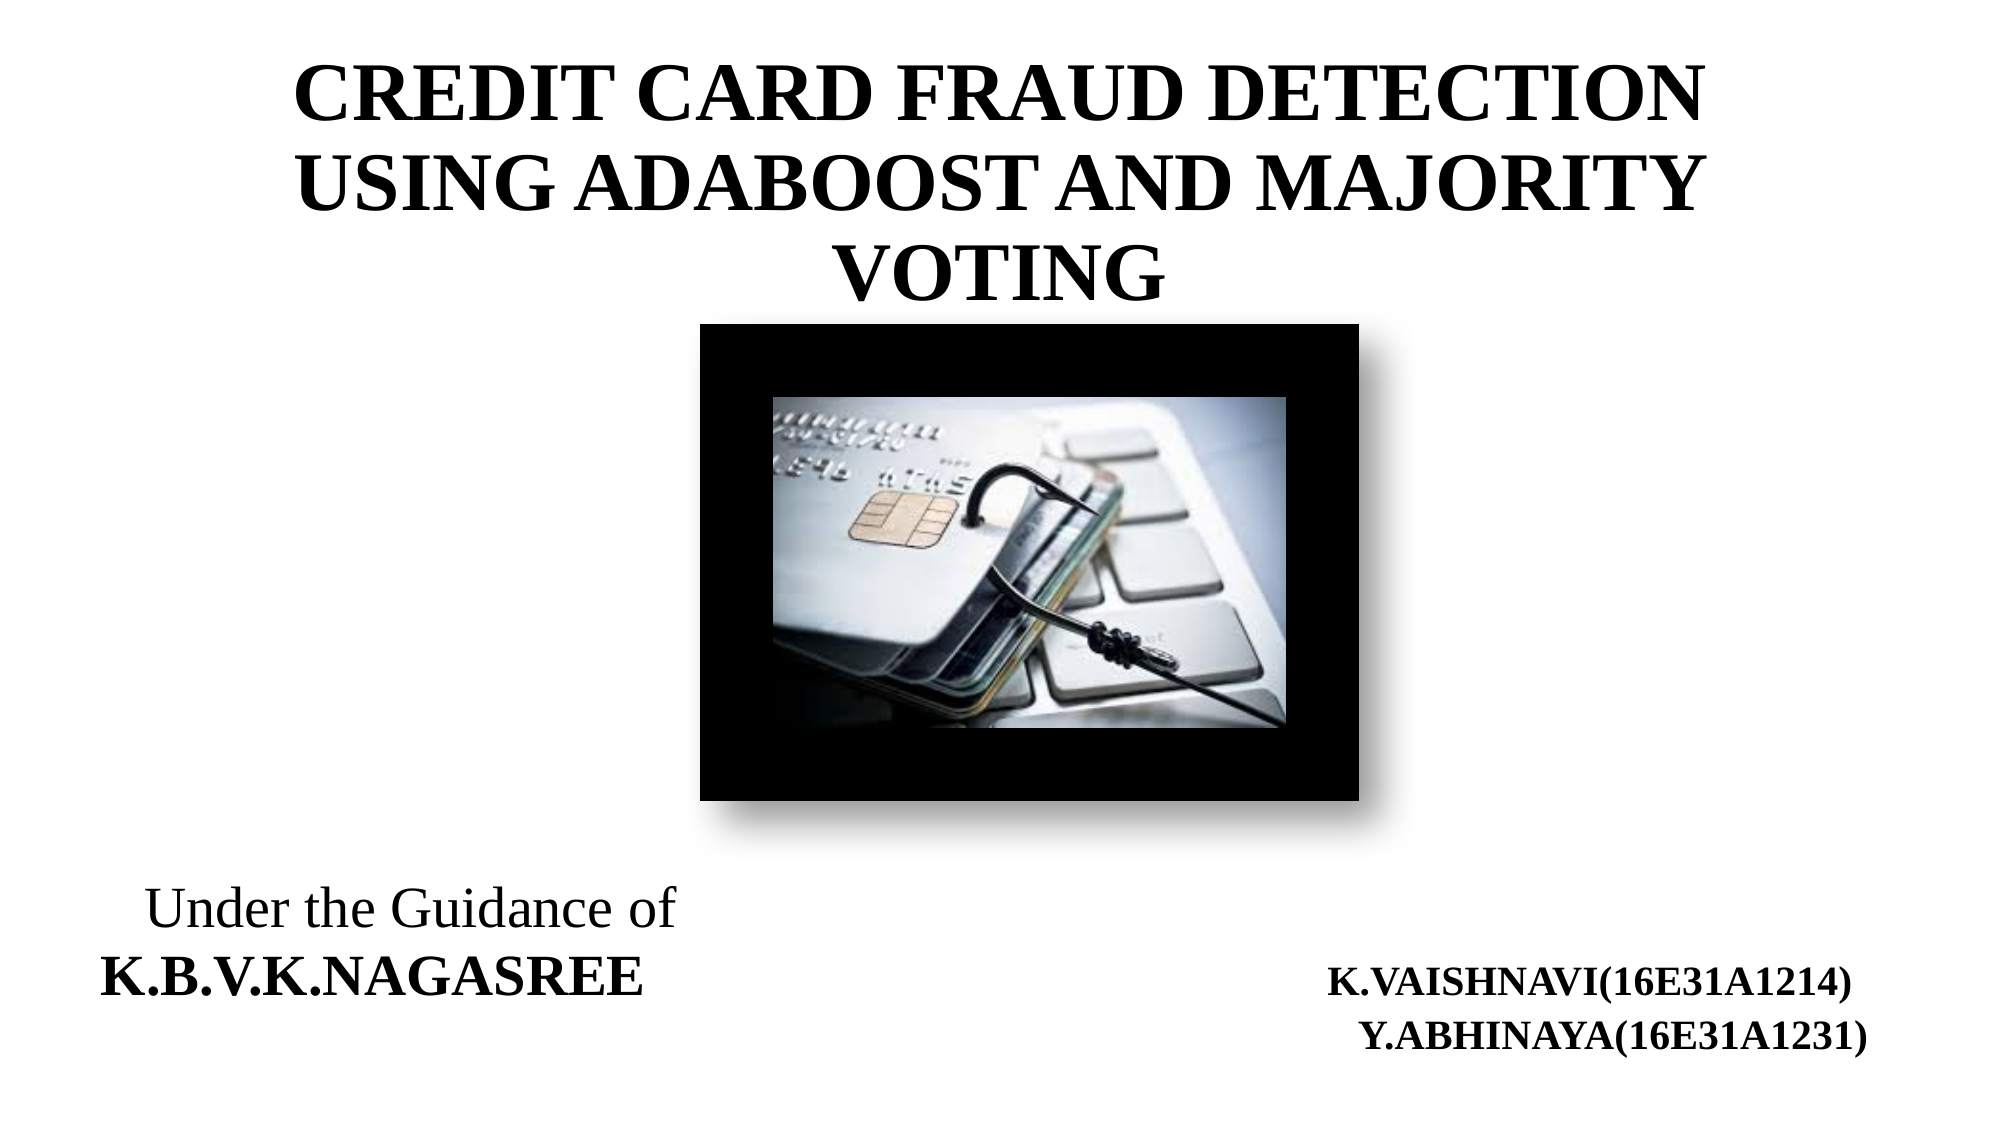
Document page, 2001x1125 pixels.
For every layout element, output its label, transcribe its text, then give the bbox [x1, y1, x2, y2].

title CREDIT CARD FRAUD DETECTION USING ADABOOST AND MAJORITY VOTING [249, 21, 1750, 327]
picture [772, 396, 1287, 728]
subtitle Under the Guidance of K.B.V.K.NAGASREE K.VAISHNAVI(16E31A1214) Y.ABHINAYA(16E31A1231) [71, 869, 1885, 1125]
